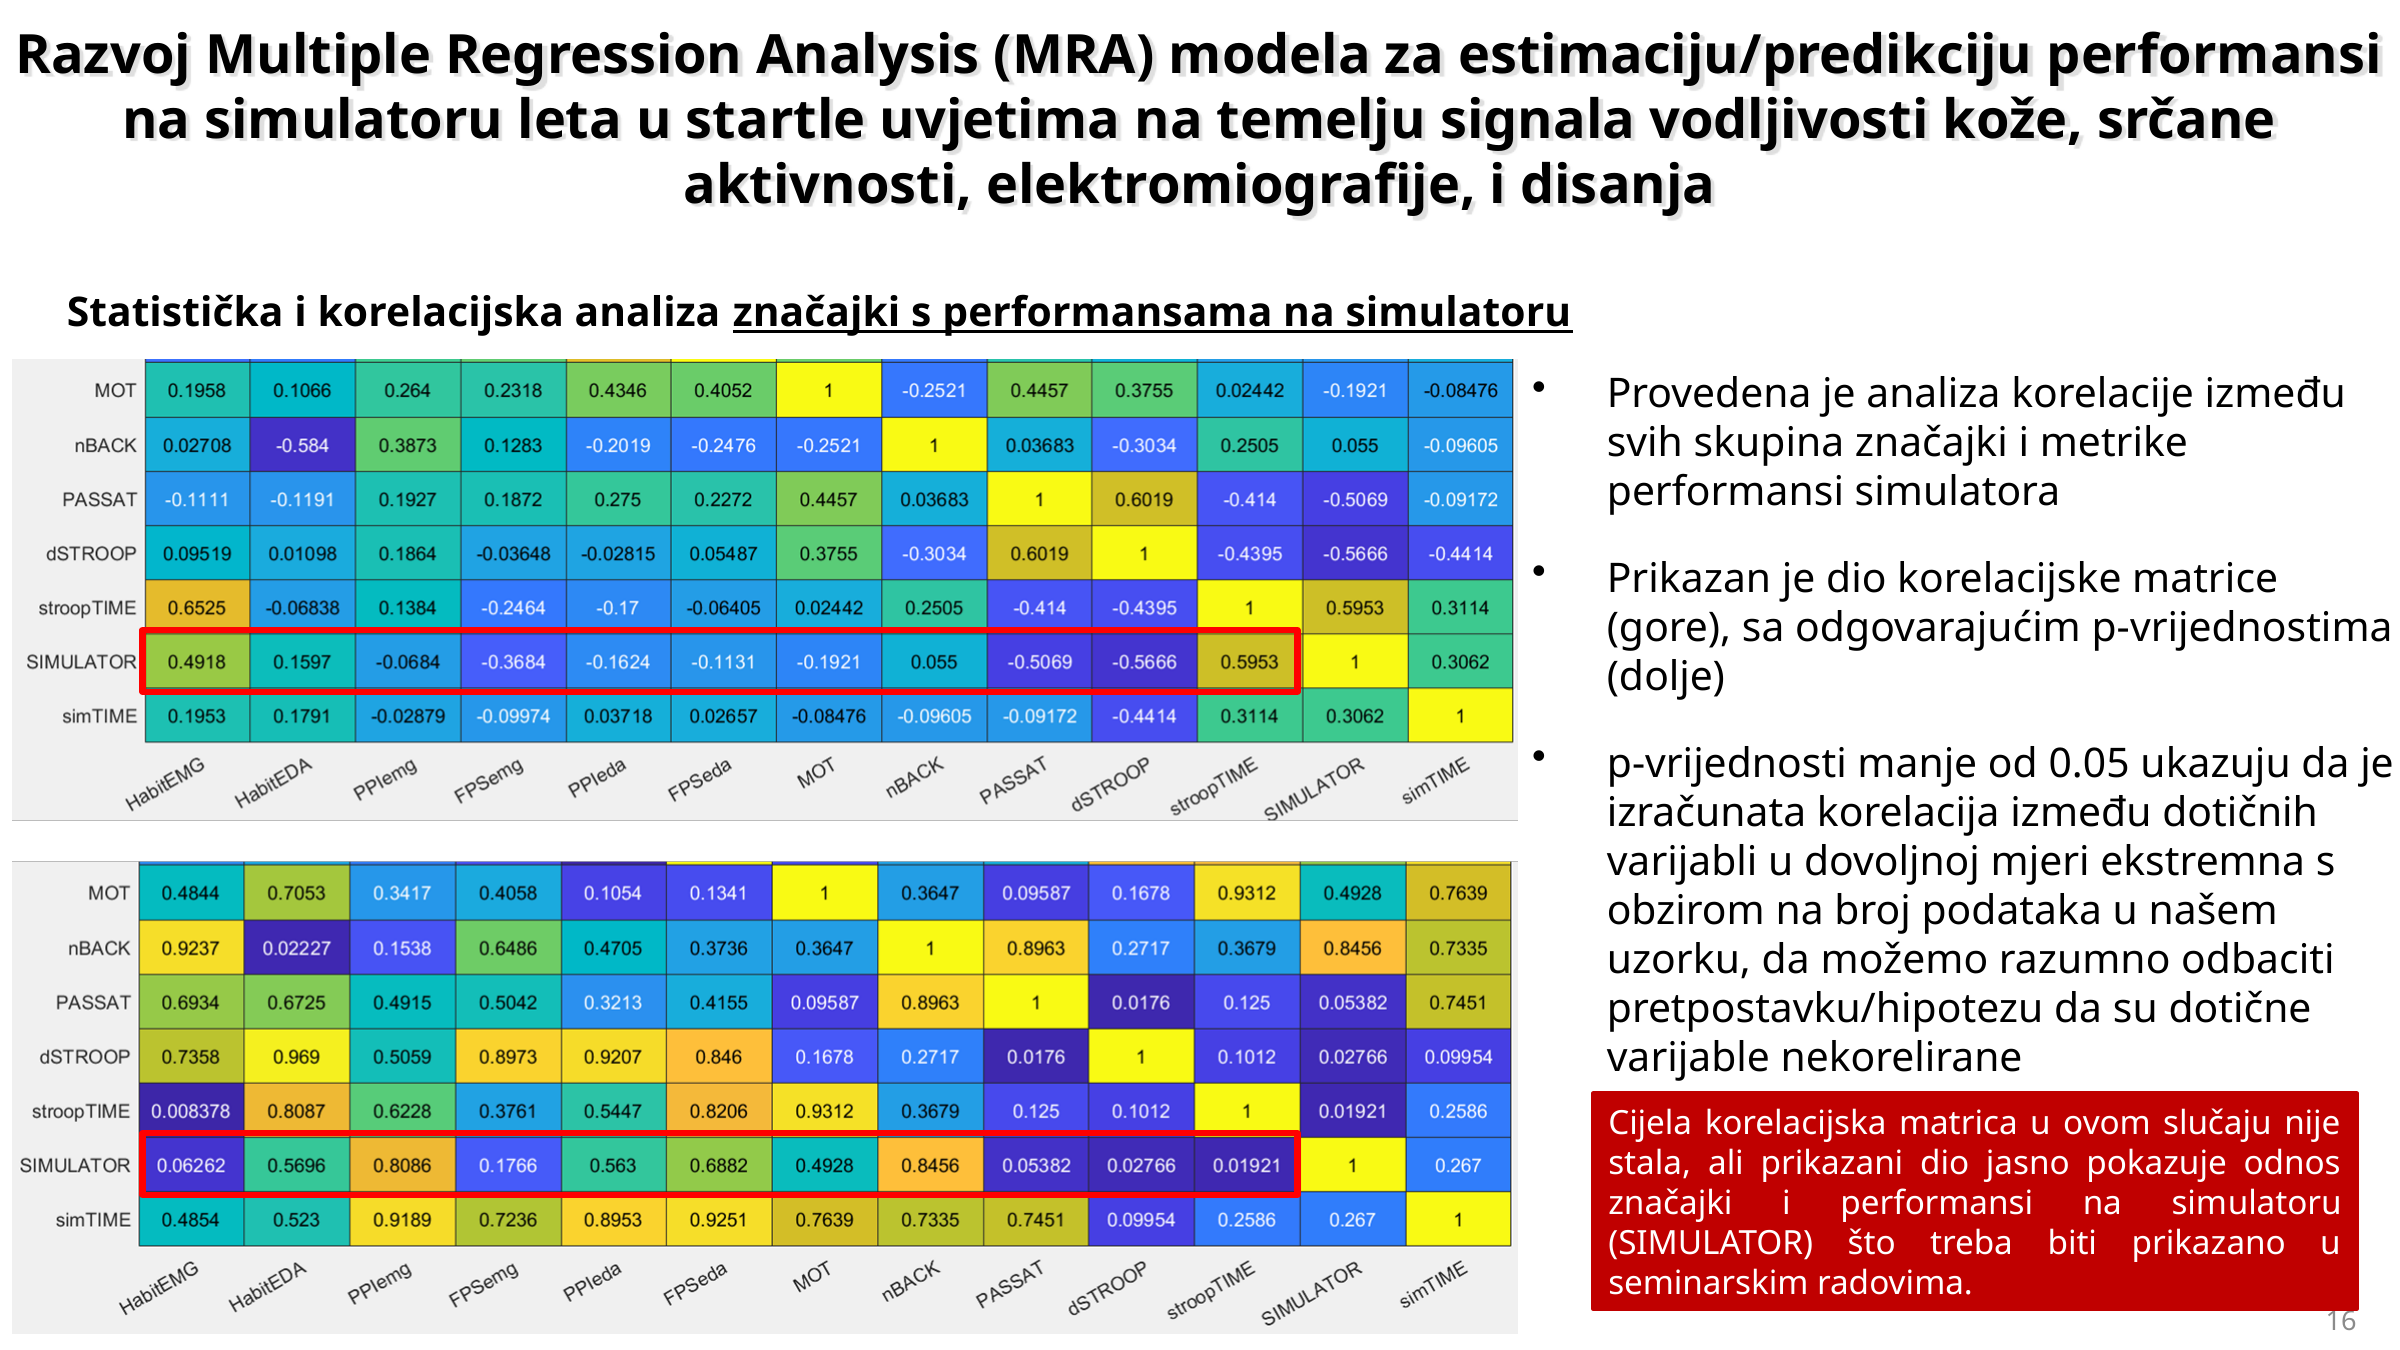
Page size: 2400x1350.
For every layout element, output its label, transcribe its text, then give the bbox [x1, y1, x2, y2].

picture [12, 359, 1518, 1334]
slide_number 16 [1831, 1285, 2372, 1350]
list Statistička i korelacijska analiza značajki s performansama na simulatoru [51, 277, 2346, 343]
text_box Cijela korelacijska matrica u ovom slučaju nije stala, ali prikazani dio jasno pokazuje odnos značajki i performansi na simulatoru (SIMULATOR) što treba biti prikazano u seminarskim radovima. [1591, 1091, 2359, 1311]
text_box Provedena je analiza korelacije između svih skupina značajki i metrike performansi simulatora Prikazan je dio korelacijske matrice (gore), sa odgovarajućim p-vrijednostima (dolje) p-vrijednosti manje od 0.05 ukazuju da je izračunata korelacija između dotičnih varijabli u dovoljnoj mjeri ekstremna s obzirom na broj podataka u našem uzorku, da možemo razumno odbaciti pretpostavku/hipotezu da su dotične varijable nekorelirane [1518, 359, 2400, 1088]
title Razvoj Multiple Regression Analysis (MRA) modela za estimaciju/predikciju performansi na simulatoru leta u startle uvjetima na temelju signala vodljivosti kože, srčane aktivnosti, elektromiografije, i disanja [0, 9, 2400, 222]
